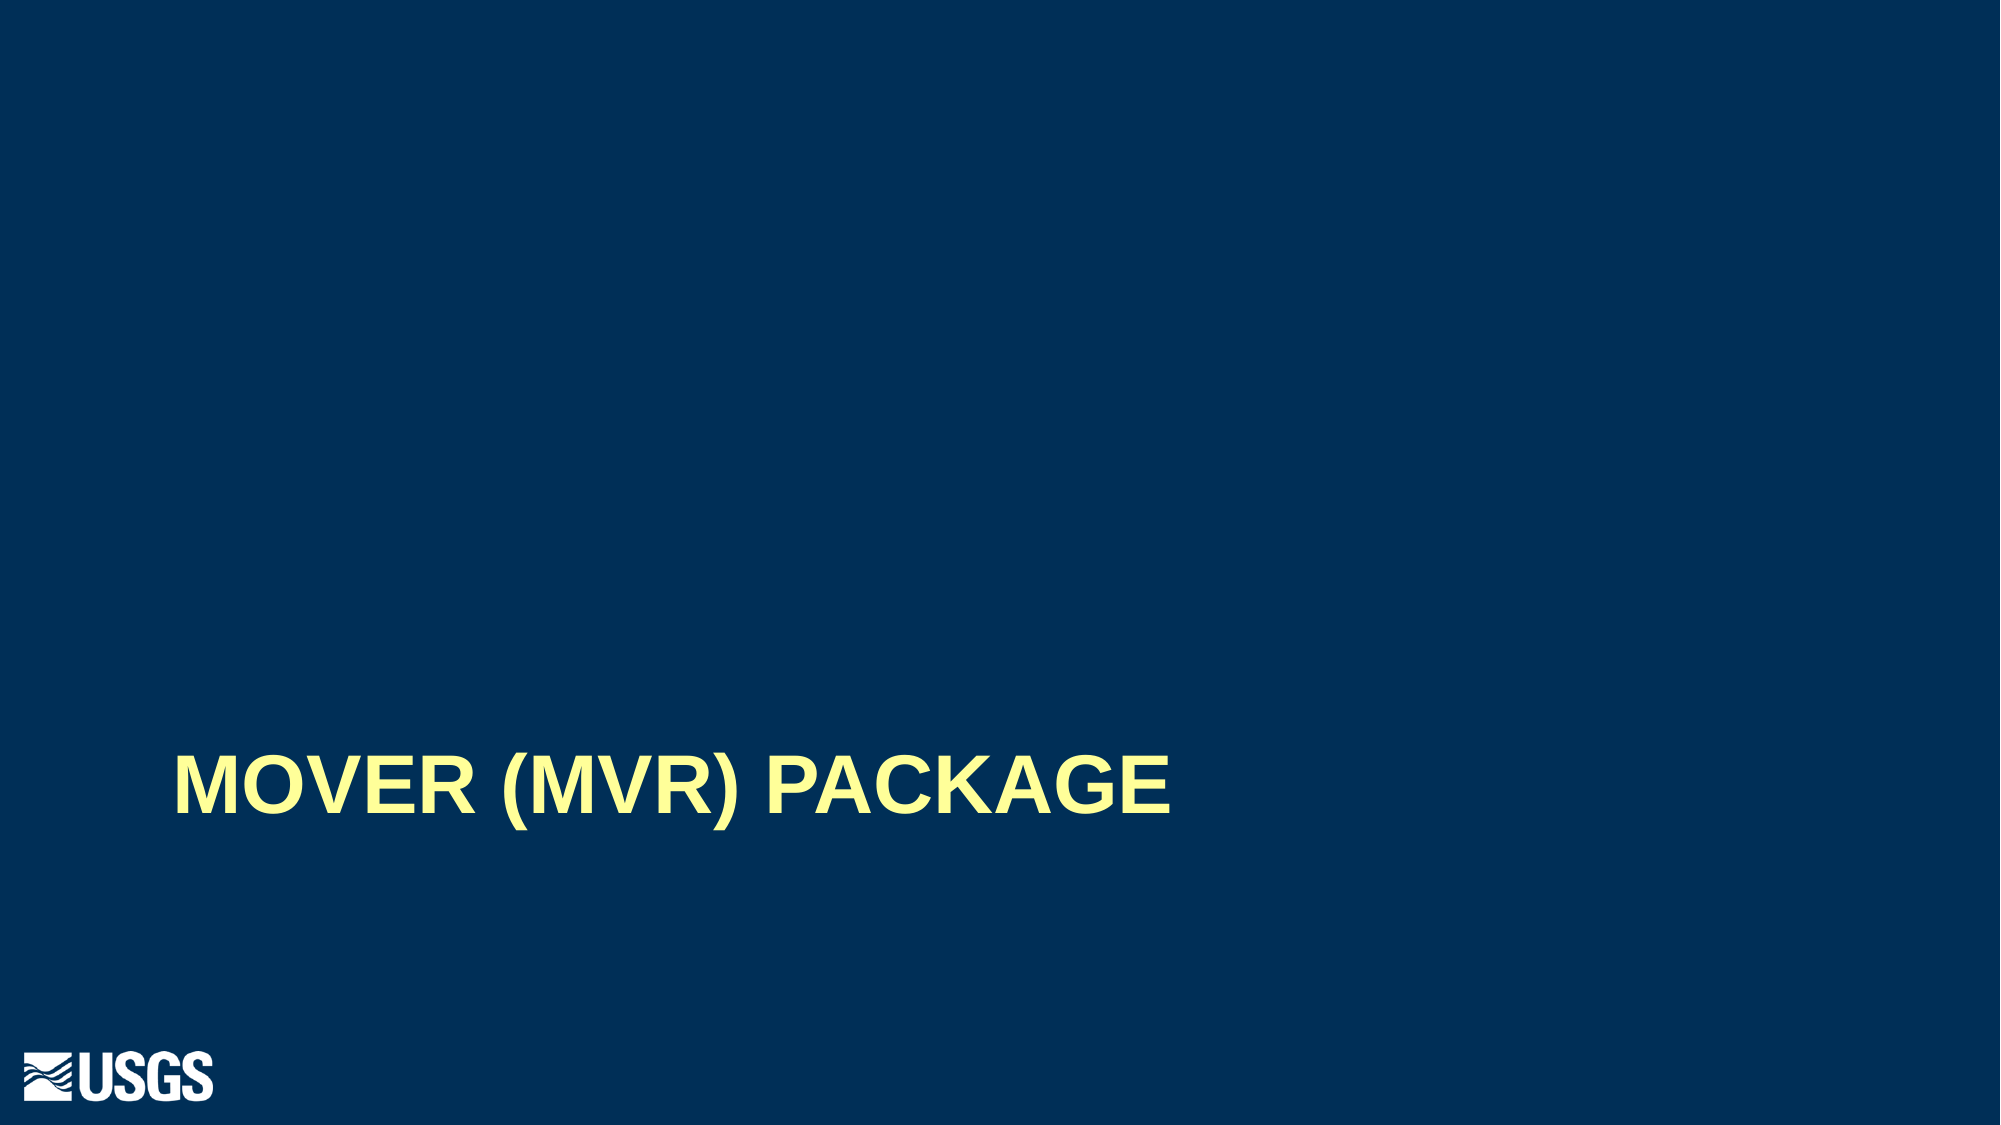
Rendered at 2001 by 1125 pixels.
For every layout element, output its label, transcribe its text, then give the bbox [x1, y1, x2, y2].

title Mover (MVR) Package [157, 722, 1858, 947]
